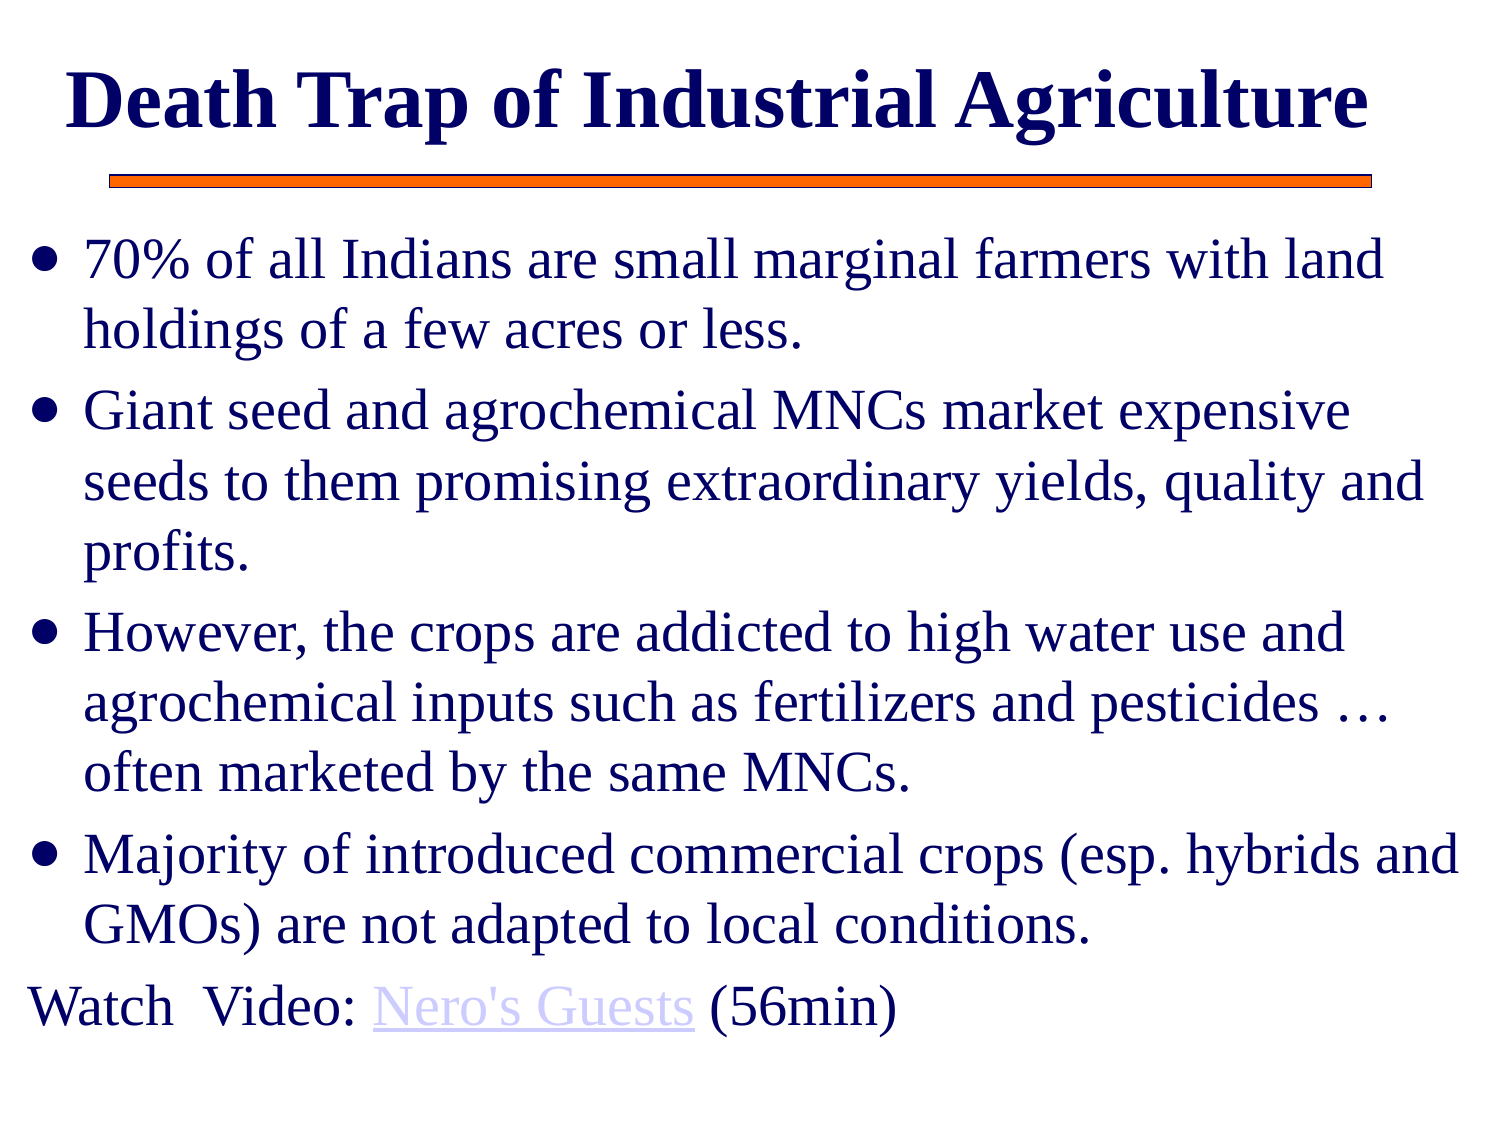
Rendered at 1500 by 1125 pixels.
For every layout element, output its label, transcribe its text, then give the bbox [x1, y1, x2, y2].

list 70% of all Indians are small marginal farmers with land holdings of a few acres or less. Giant seed and agrochemical MNCs market expensive seeds to them promising extraordinary yields, quality and profits. However, the crops are addicted to high water use and agrochemical inputs such as fertilizers and pesticides …often marketed by the same MNCs. Majority of introduced commercial crops (esp. hybrids and GMOs) are not adapted to local conditions. Watch Video: Nero's Guests (56min) [12, 212, 1488, 1050]
title Death Trap of Industrial Agriculture [50, 12, 1475, 175]
